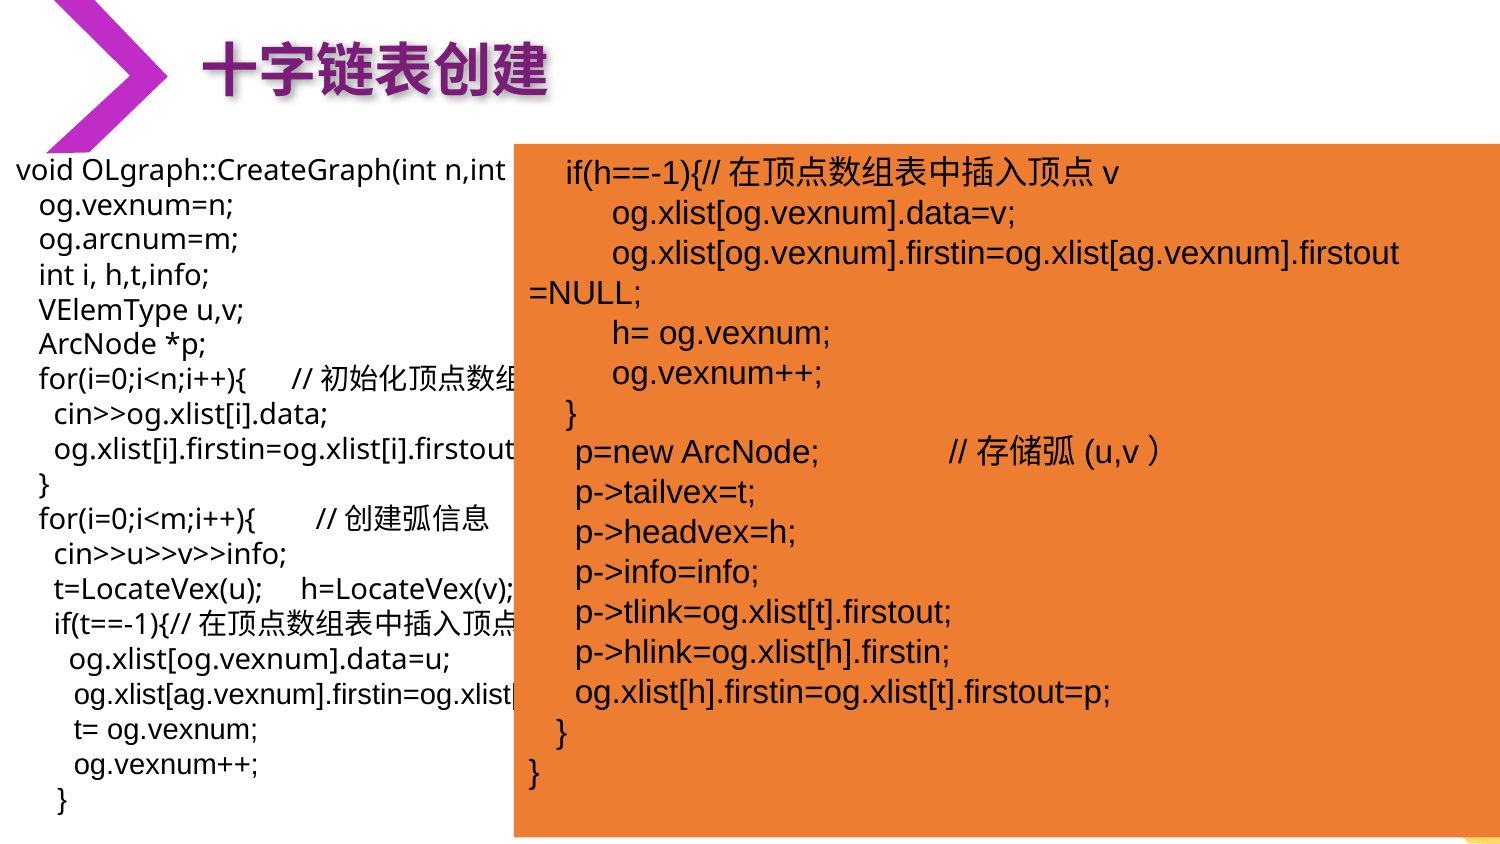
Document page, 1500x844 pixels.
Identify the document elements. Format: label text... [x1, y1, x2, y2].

text_box void OLgraph::CreateGraph(int n,int m){ og.vexnum=n; og.arcnum=m; int i, h,t,info; VElemType u,v; ArcNode *p; for(i=0;i<n;i++){ //初始化顶点数组表 cin>>og.xlist[i].data; og.xlist[i].firstin=og.xlist[i].firstout=NULL; } for(i=0;i<m;i++){ //创建弧信息 cin>>u>>v>>info; t=LocateVex(u); h=LocateVex(v); if(t==-1){//在顶点数组表中插入顶点u og.xlist[og.vexnum].data=u; og.xlist[ag.vexnum].firstin=og.xlist[ag.vexnum].firstout=NULL; t= og.vexnum; og.vexnum++; } [1, 143, 994, 844]
list 十字链表创建 [188, 35, 1214, 111]
text_box if(h==-1){//在顶点数组表中插入顶点v og.xlist[og.vexnum].data=v; og.xlist[og.vexnum].firstin=og.xlist[ag.vexnum].firstout =NULL; h= og.vexnum; og.vexnum++; } p=new ArcNode; //存储弧(u,v） p->tailvex=t; p->headvex=h; p->info=info; p->tlink=og.xlist[t].firstout; p->hlink=og.xlist[h].firstin; og.xlist[h].firstin=og.xlist[t].firstout=p; } } [513, 143, 1500, 838]
